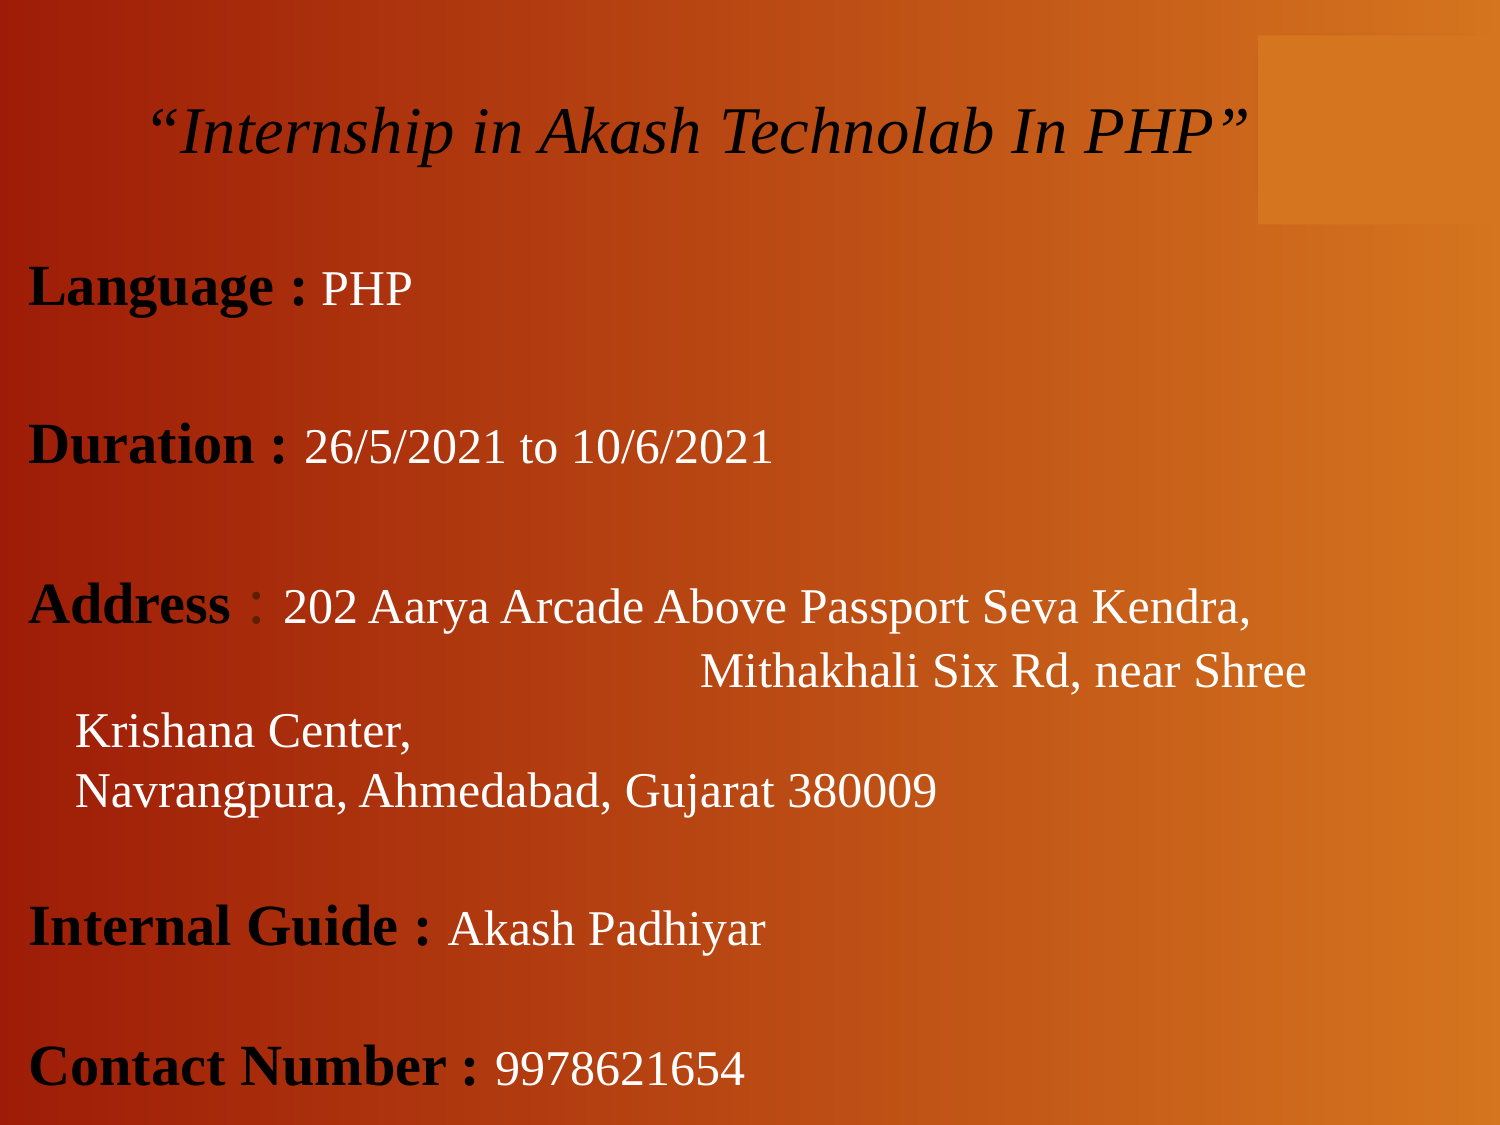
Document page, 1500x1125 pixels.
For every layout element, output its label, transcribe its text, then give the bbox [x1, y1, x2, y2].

footer [548, 1060, 951, 1103]
text_box “Internship in Akash Technolab In PHP” Language : PHP Duration : 26/5/2021 to 10/6/2021 Address : 202 Aarya Arcade Above Passport Seva Kendra, Mithakhali Six Rd, near Shree Krishana Center, Navrangpura, Ahmedabad, Gujarat 380009 Internal Guide : Akash Padhiyar Contact Number : 9978621654 [0, 0, 1383, 1060]
